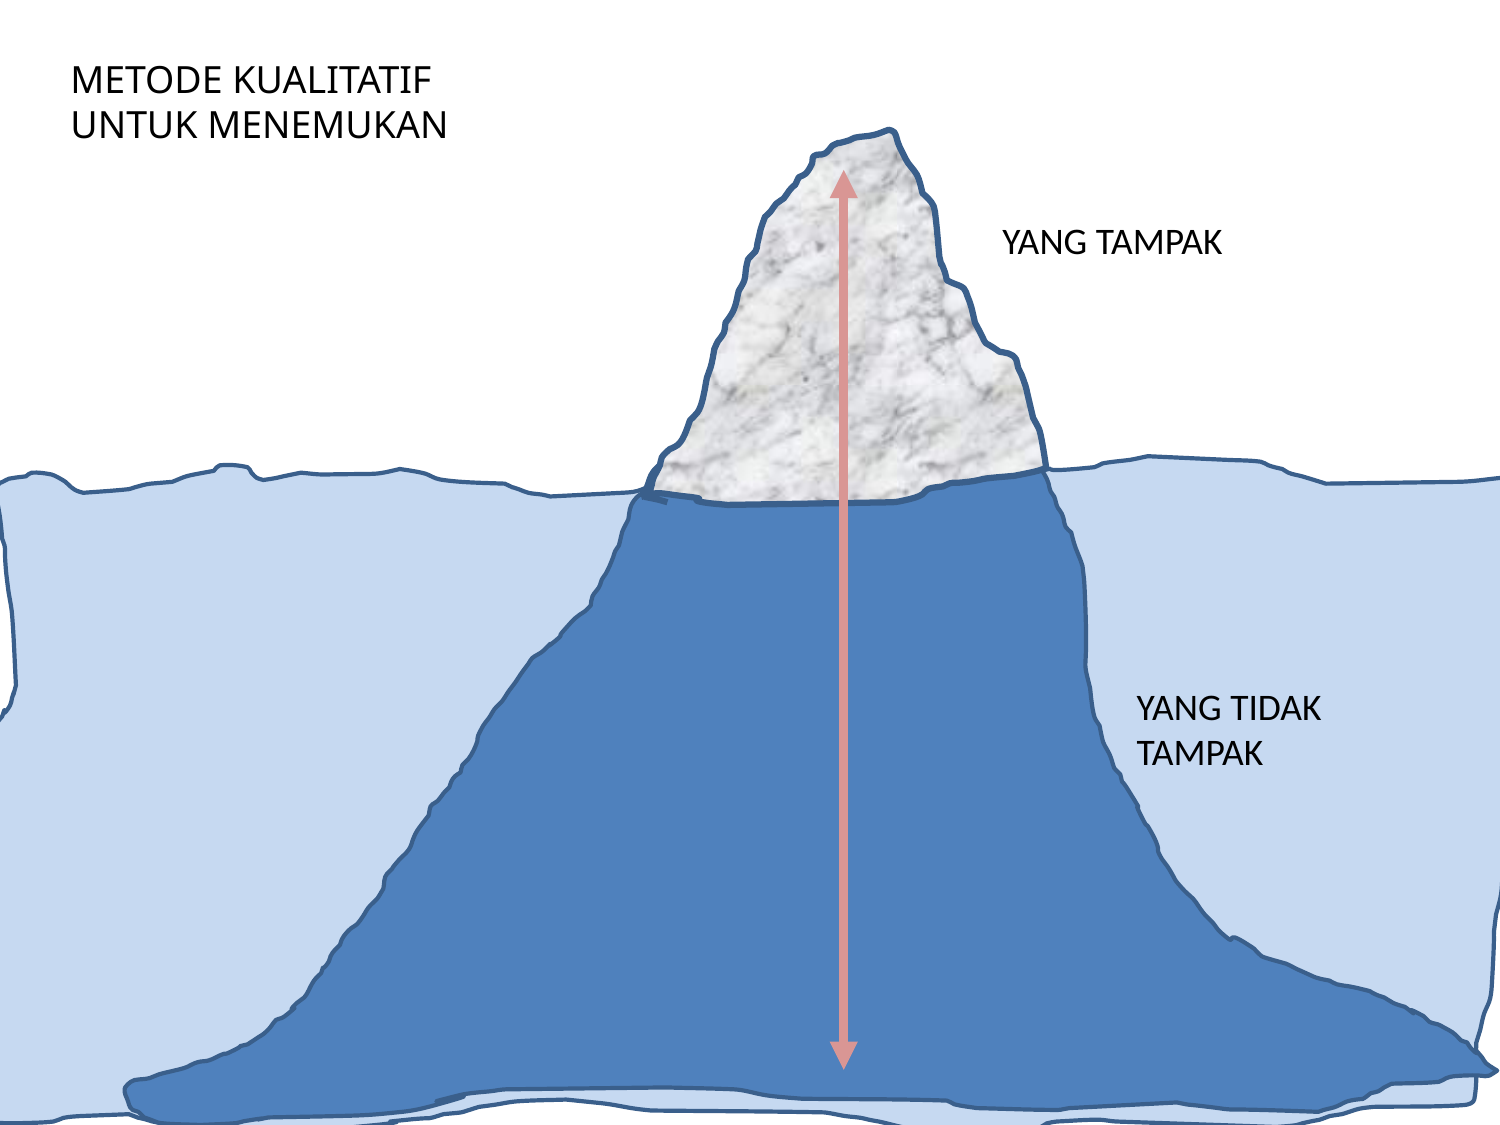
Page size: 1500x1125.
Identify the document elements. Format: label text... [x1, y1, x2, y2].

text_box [124, 129, 1498, 1125]
text_box [0, 470, 119, 1125]
text_box METODE KUALITATIF UNTUK MENEMUKAN [55, 48, 544, 154]
